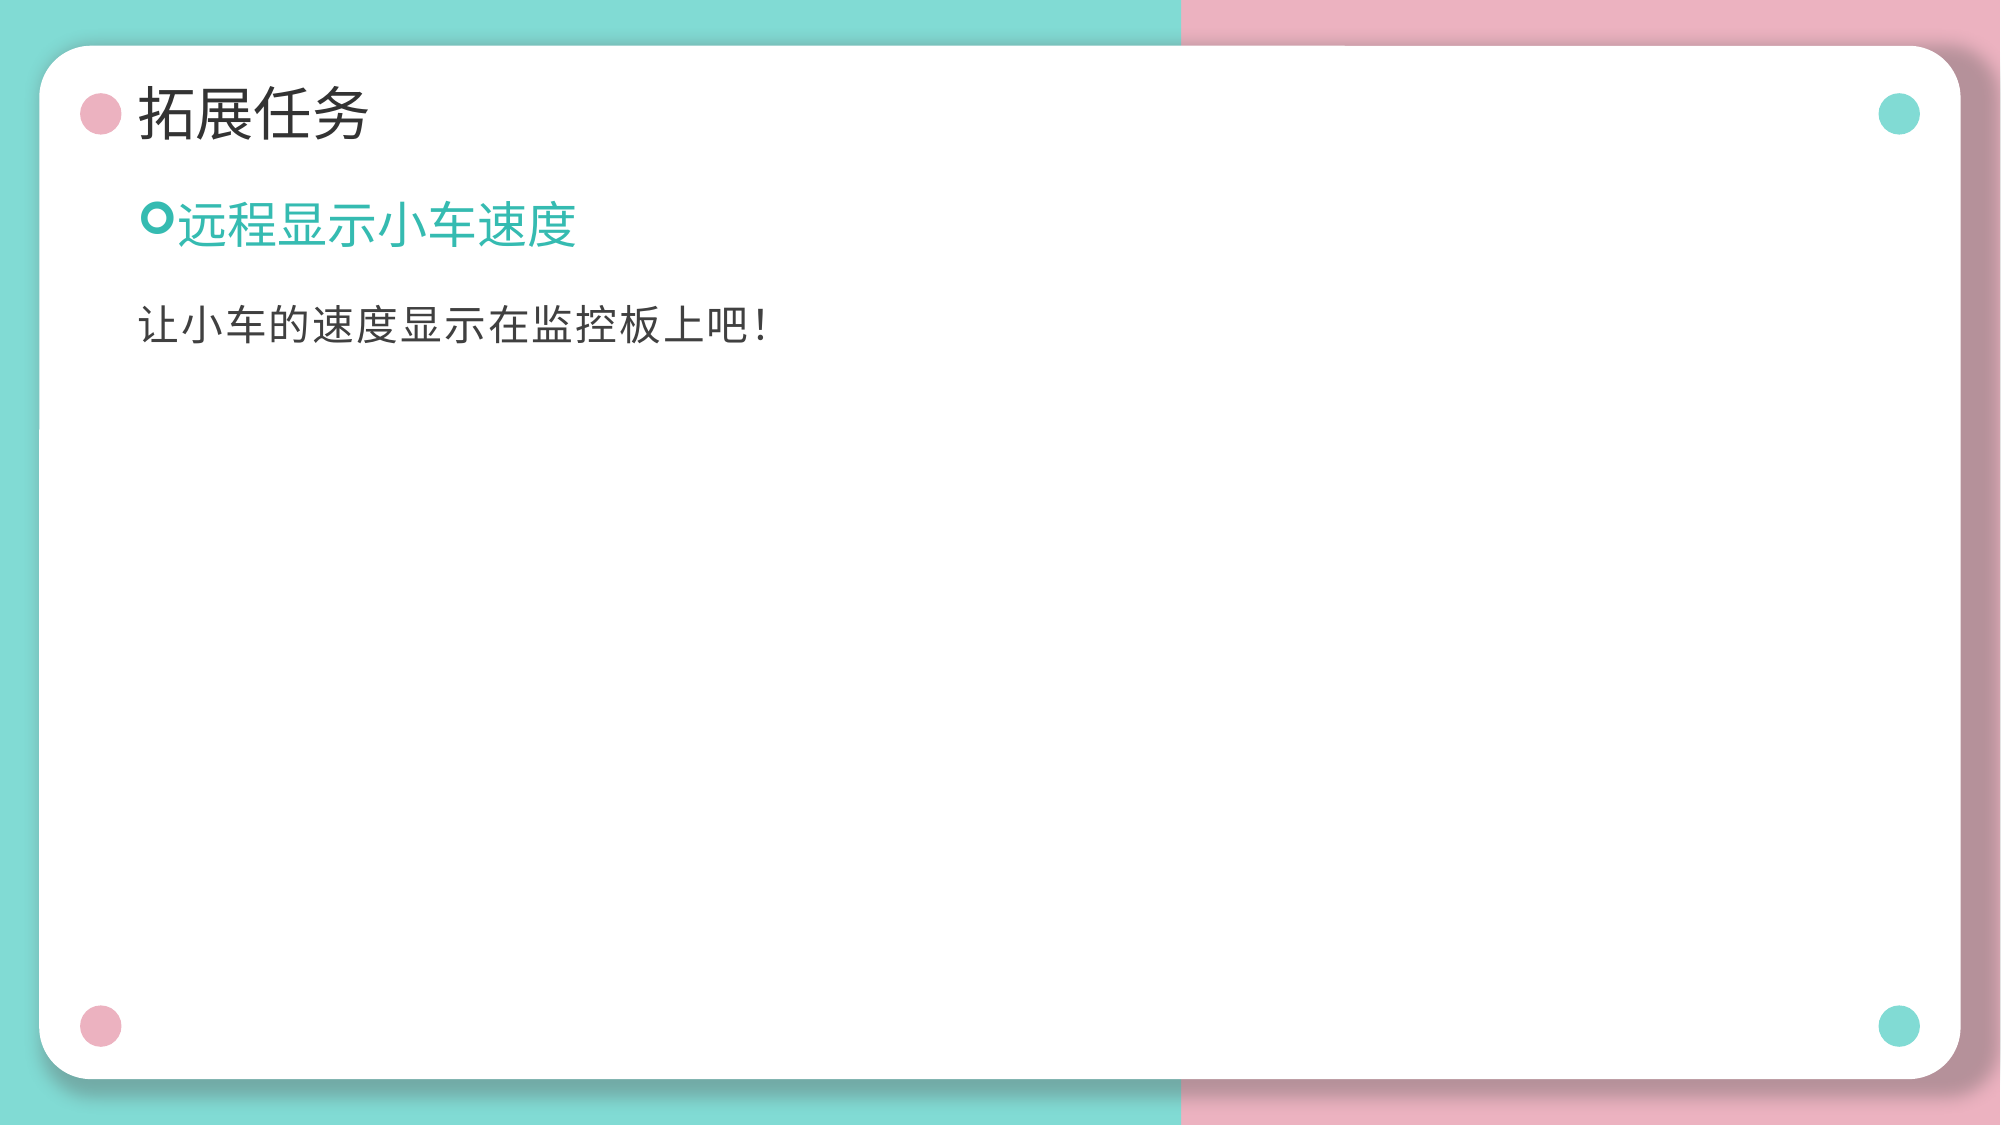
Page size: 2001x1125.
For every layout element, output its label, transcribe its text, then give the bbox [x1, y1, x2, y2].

title 拓展任务 [137, 77, 976, 157]
text_box 远程显示小车速度 [137, 186, 1354, 262]
text_box 让小车的速度显示在监控板上吧！ [137, 291, 1892, 357]
